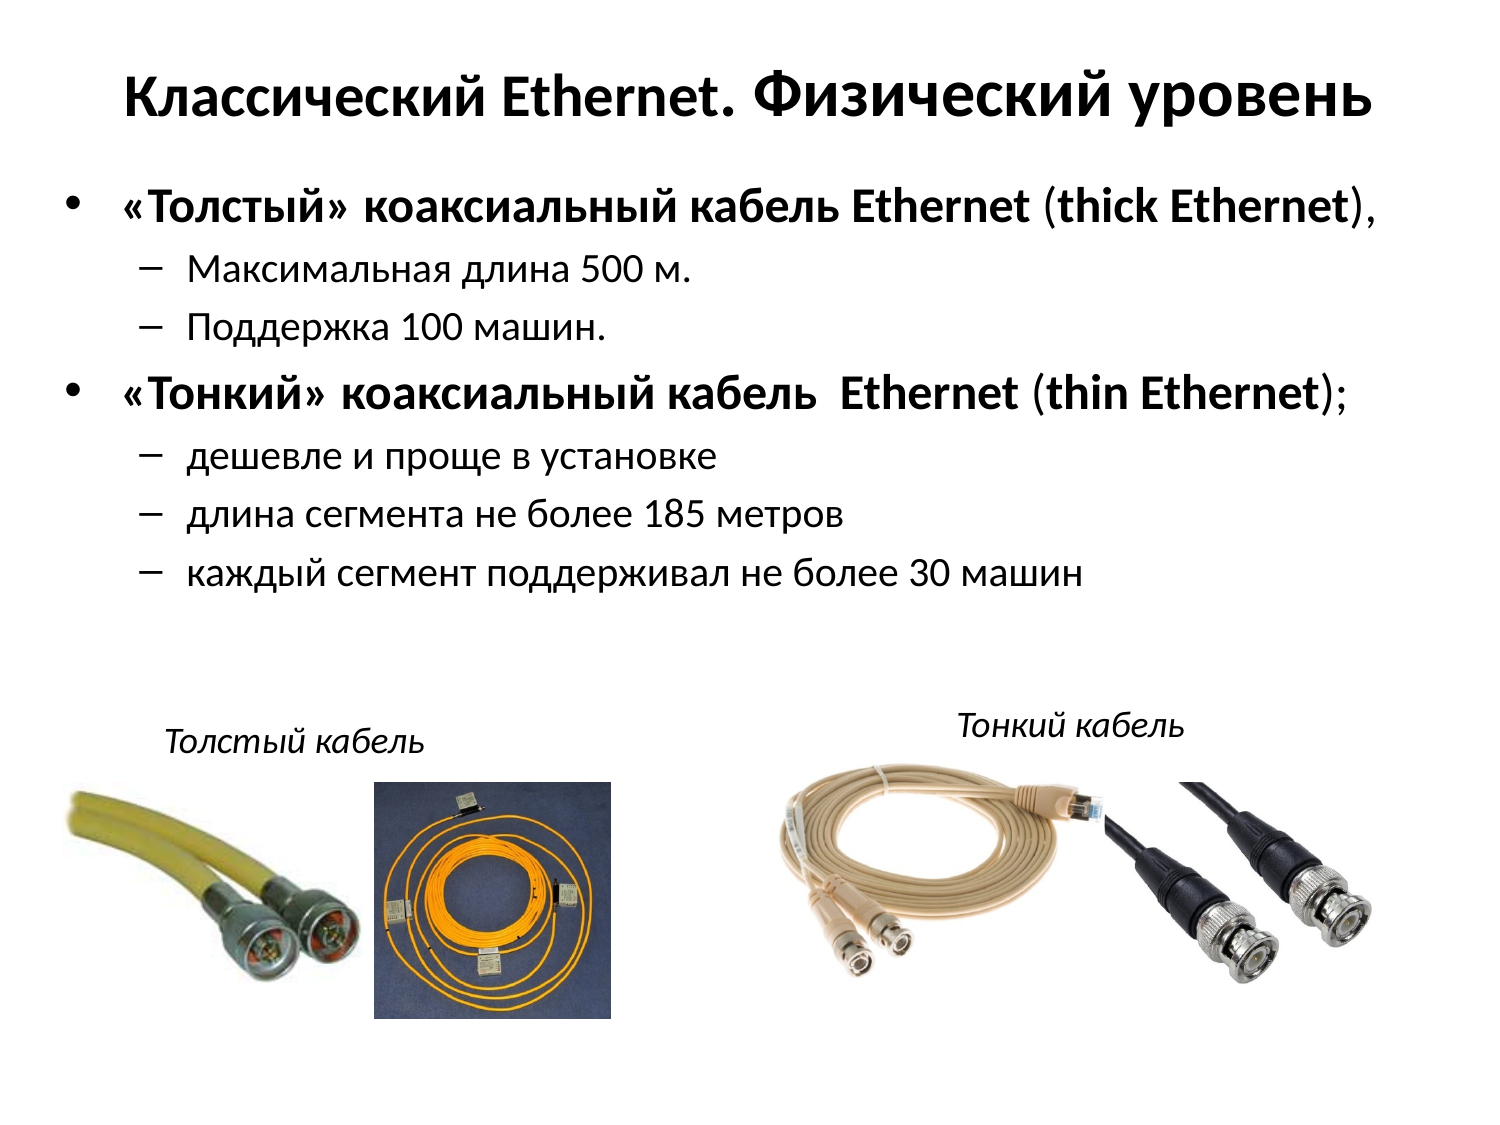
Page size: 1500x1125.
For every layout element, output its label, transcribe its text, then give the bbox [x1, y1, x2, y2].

picture [708, 722, 1380, 1019]
text_box Тонкий кабель [941, 692, 1209, 753]
text_box Толстый кабель [149, 709, 449, 769]
title Классический Ethernet. Физический уровень [88, 30, 1425, 147]
picture [61, 782, 611, 1019]
list «Толстый» коаксиальный кабель Ethernet (thick Ethernet), Максимальная длина 500 м. Поддержка 100 машин. «Тонкий» коаксиальный кабель Ethernet (thin Ethernet); дешевле и проще в установке длина сегмента не более 185 метров каждый сегмент поддерживал не более 30 машин [49, 164, 1467, 1039]
